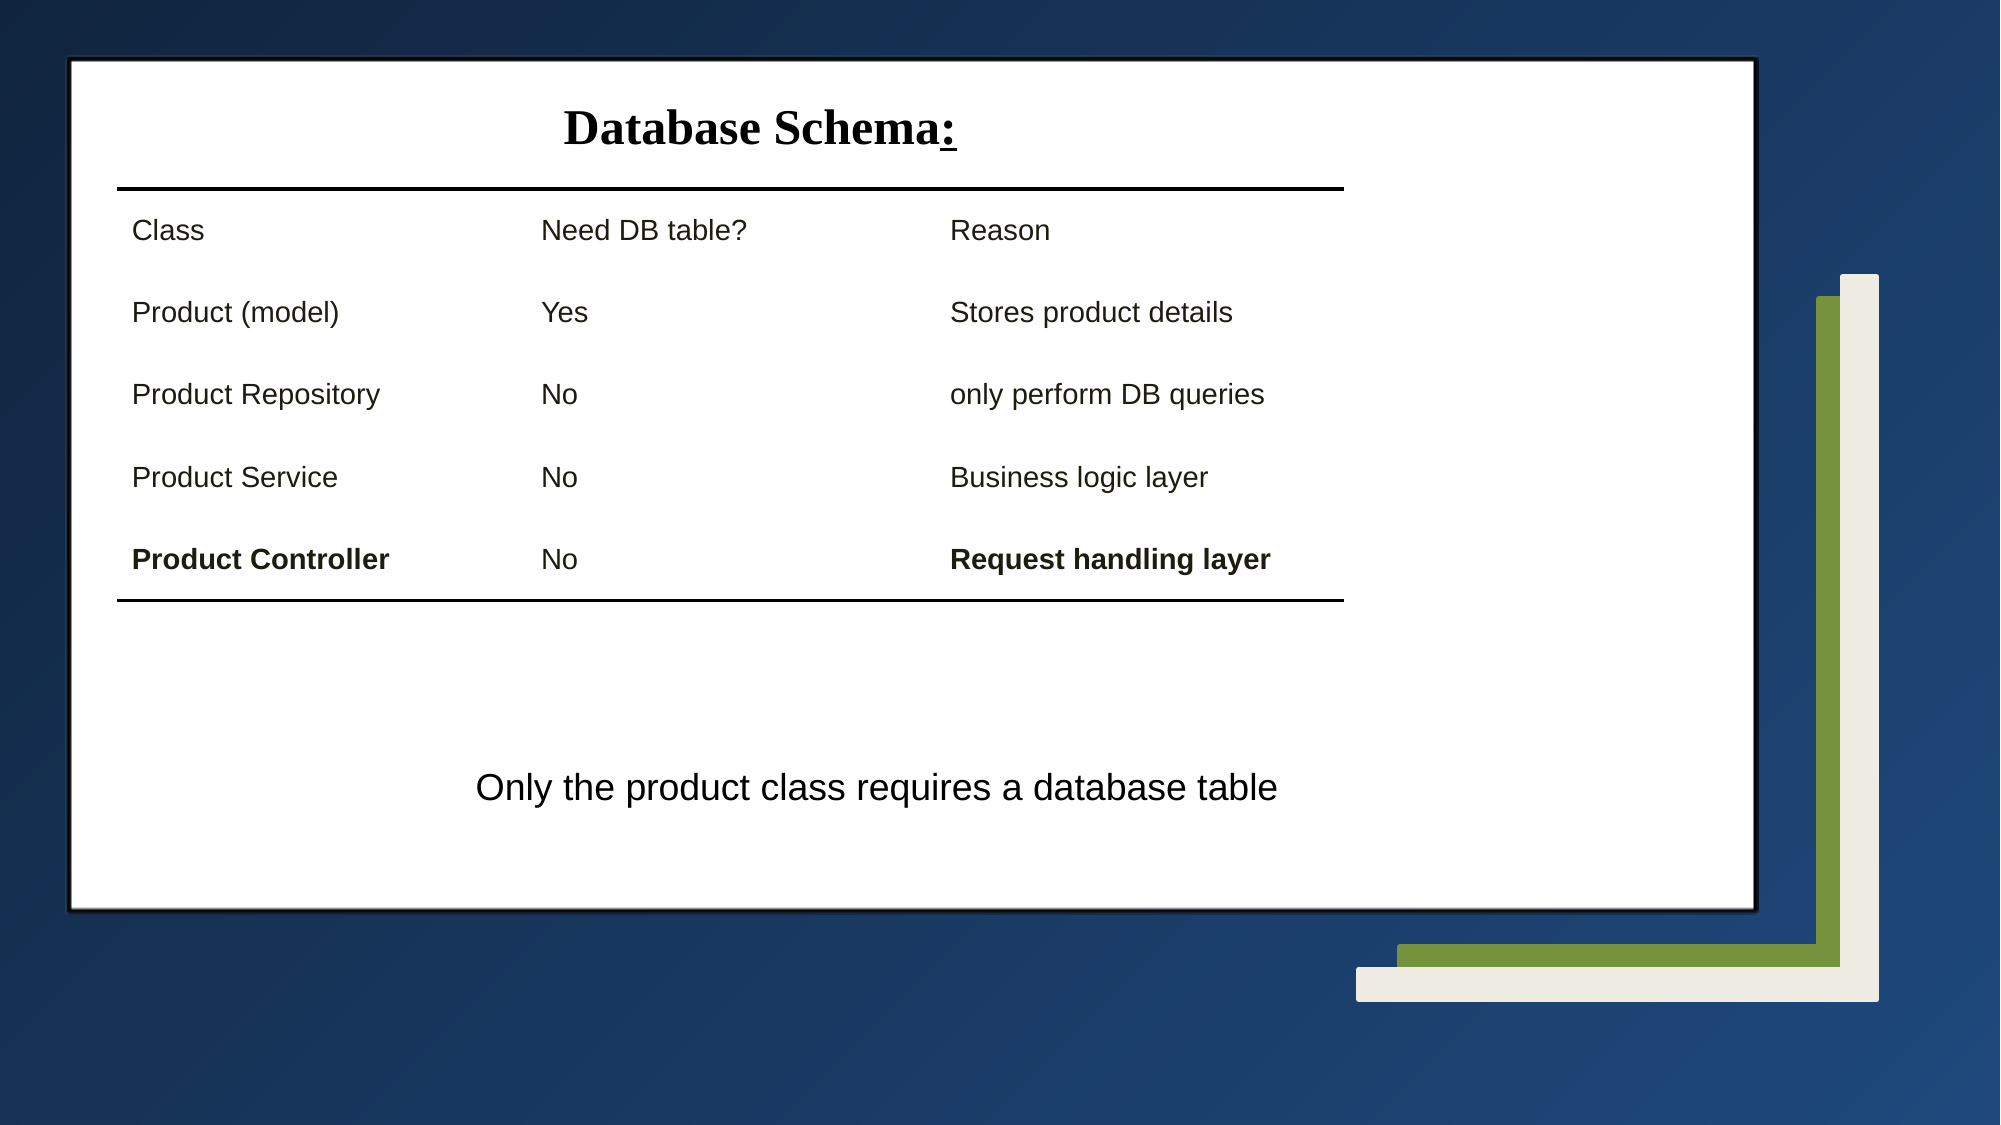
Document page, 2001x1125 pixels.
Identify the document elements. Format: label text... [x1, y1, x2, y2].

table_header Class [117, 191, 526, 271]
table_cell Product (model) [117, 271, 526, 354]
table_cell only perform DB queries [935, 354, 1344, 436]
table_cell Yes [526, 271, 935, 354]
table_header Need DB table? [526, 191, 935, 271]
table_cell Stores product details [935, 271, 1344, 354]
table_cell Business logic layer [935, 436, 1344, 518]
table_cell Product Service [117, 436, 526, 518]
table_cell Product Repository [117, 354, 526, 436]
table_cell No [526, 518, 935, 599]
text_box Database Schema: [548, 87, 1550, 163]
table_cell Product Controller [117, 518, 526, 599]
table_cell Request handling layer [935, 518, 1344, 599]
text_box Only the product class requires a database table [460, 755, 1462, 816]
text_box [70, 60, 1755, 909]
table_cell No [526, 436, 935, 518]
table_cell No [526, 354, 935, 436]
table_header Reason [935, 191, 1344, 271]
